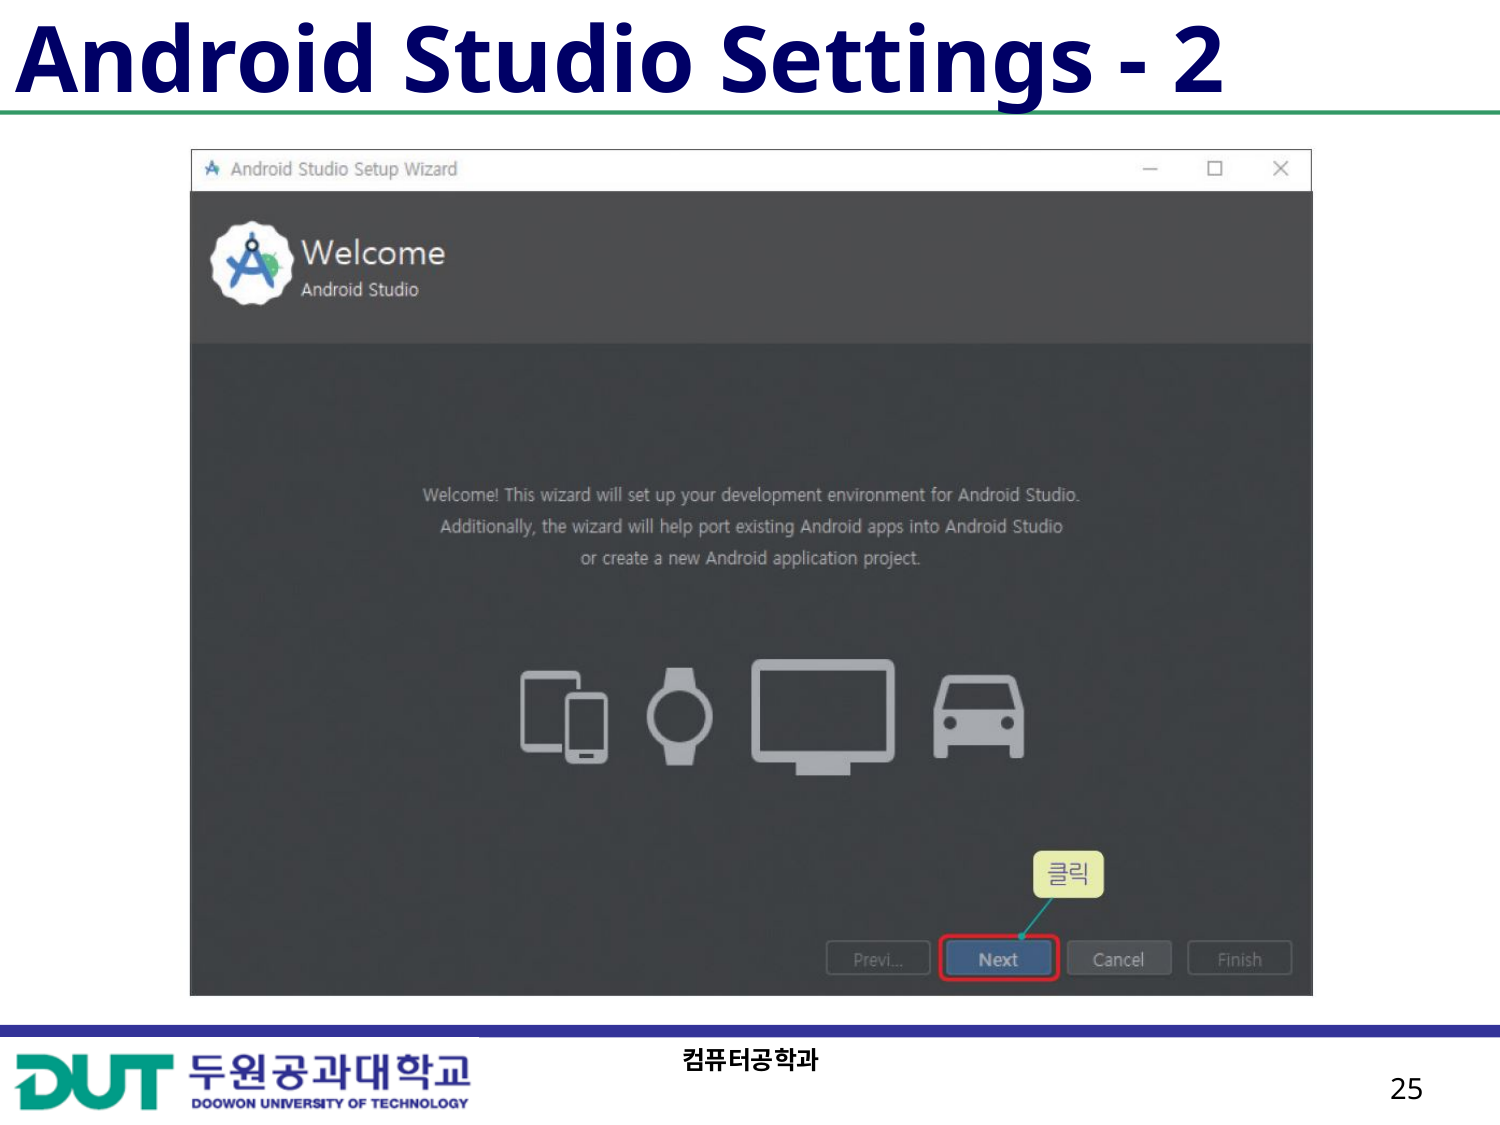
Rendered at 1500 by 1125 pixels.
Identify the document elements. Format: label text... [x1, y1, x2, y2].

picture [163, 120, 1341, 1024]
title Android Studio Settings - 2 [0, 0, 1500, 113]
picture [0, 1037, 479, 1125]
